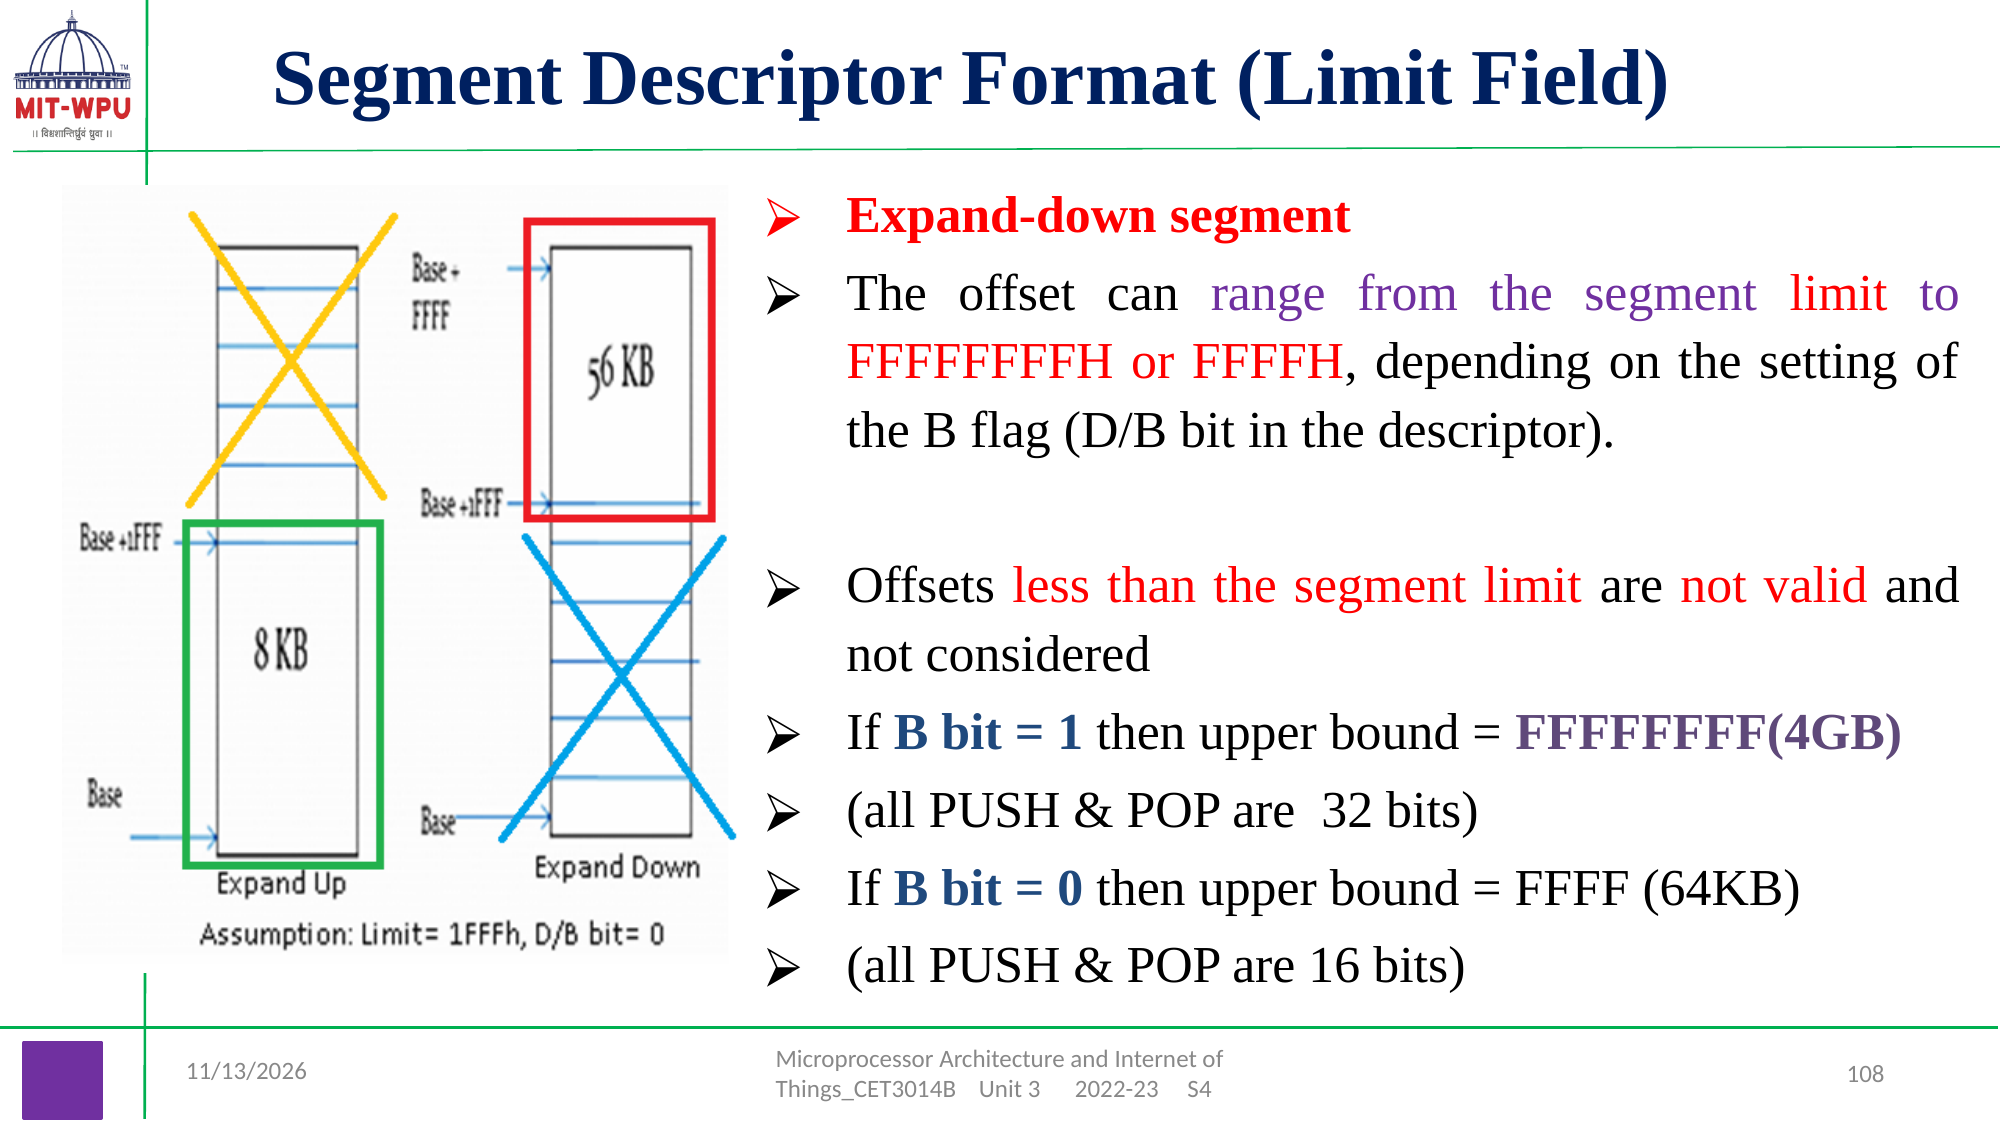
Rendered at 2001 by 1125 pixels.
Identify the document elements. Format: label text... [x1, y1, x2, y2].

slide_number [170, 1039, 638, 1100]
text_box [152, 146, 2000, 152]
text_box [23, 1042, 102, 1118]
slide_number 108 [1433, 1042, 1900, 1103]
picture [12, 10, 145, 142]
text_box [144, 1038, 148, 1120]
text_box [144, 0, 148, 11]
list Expand-down segment The offset can range from the segment limit to FFFFFFFFH or FFFFH, depending on the setting of the B flag (D/B bit in the descriptor). Offsets less than the segment limit are not valid and not considered If B bit = 1 then upper bound = FFFFFFFF(4GB) (all PUSH & POP are 32 bits) If B bit = 0 then upper bound = FFFF (64KB) (all PUSH & POP are 16 bits) [740, 167, 1975, 1005]
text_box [144, 147, 148, 183]
footer Microprocessor Architecture and Internet of Things_CET3014B Unit 3 2022-23 S4 [683, 1042, 1317, 1103]
title Segment Descriptor Format (Limit Field) [190, 22, 1754, 125]
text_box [144, 980, 148, 1027]
picture [62, 185, 741, 974]
